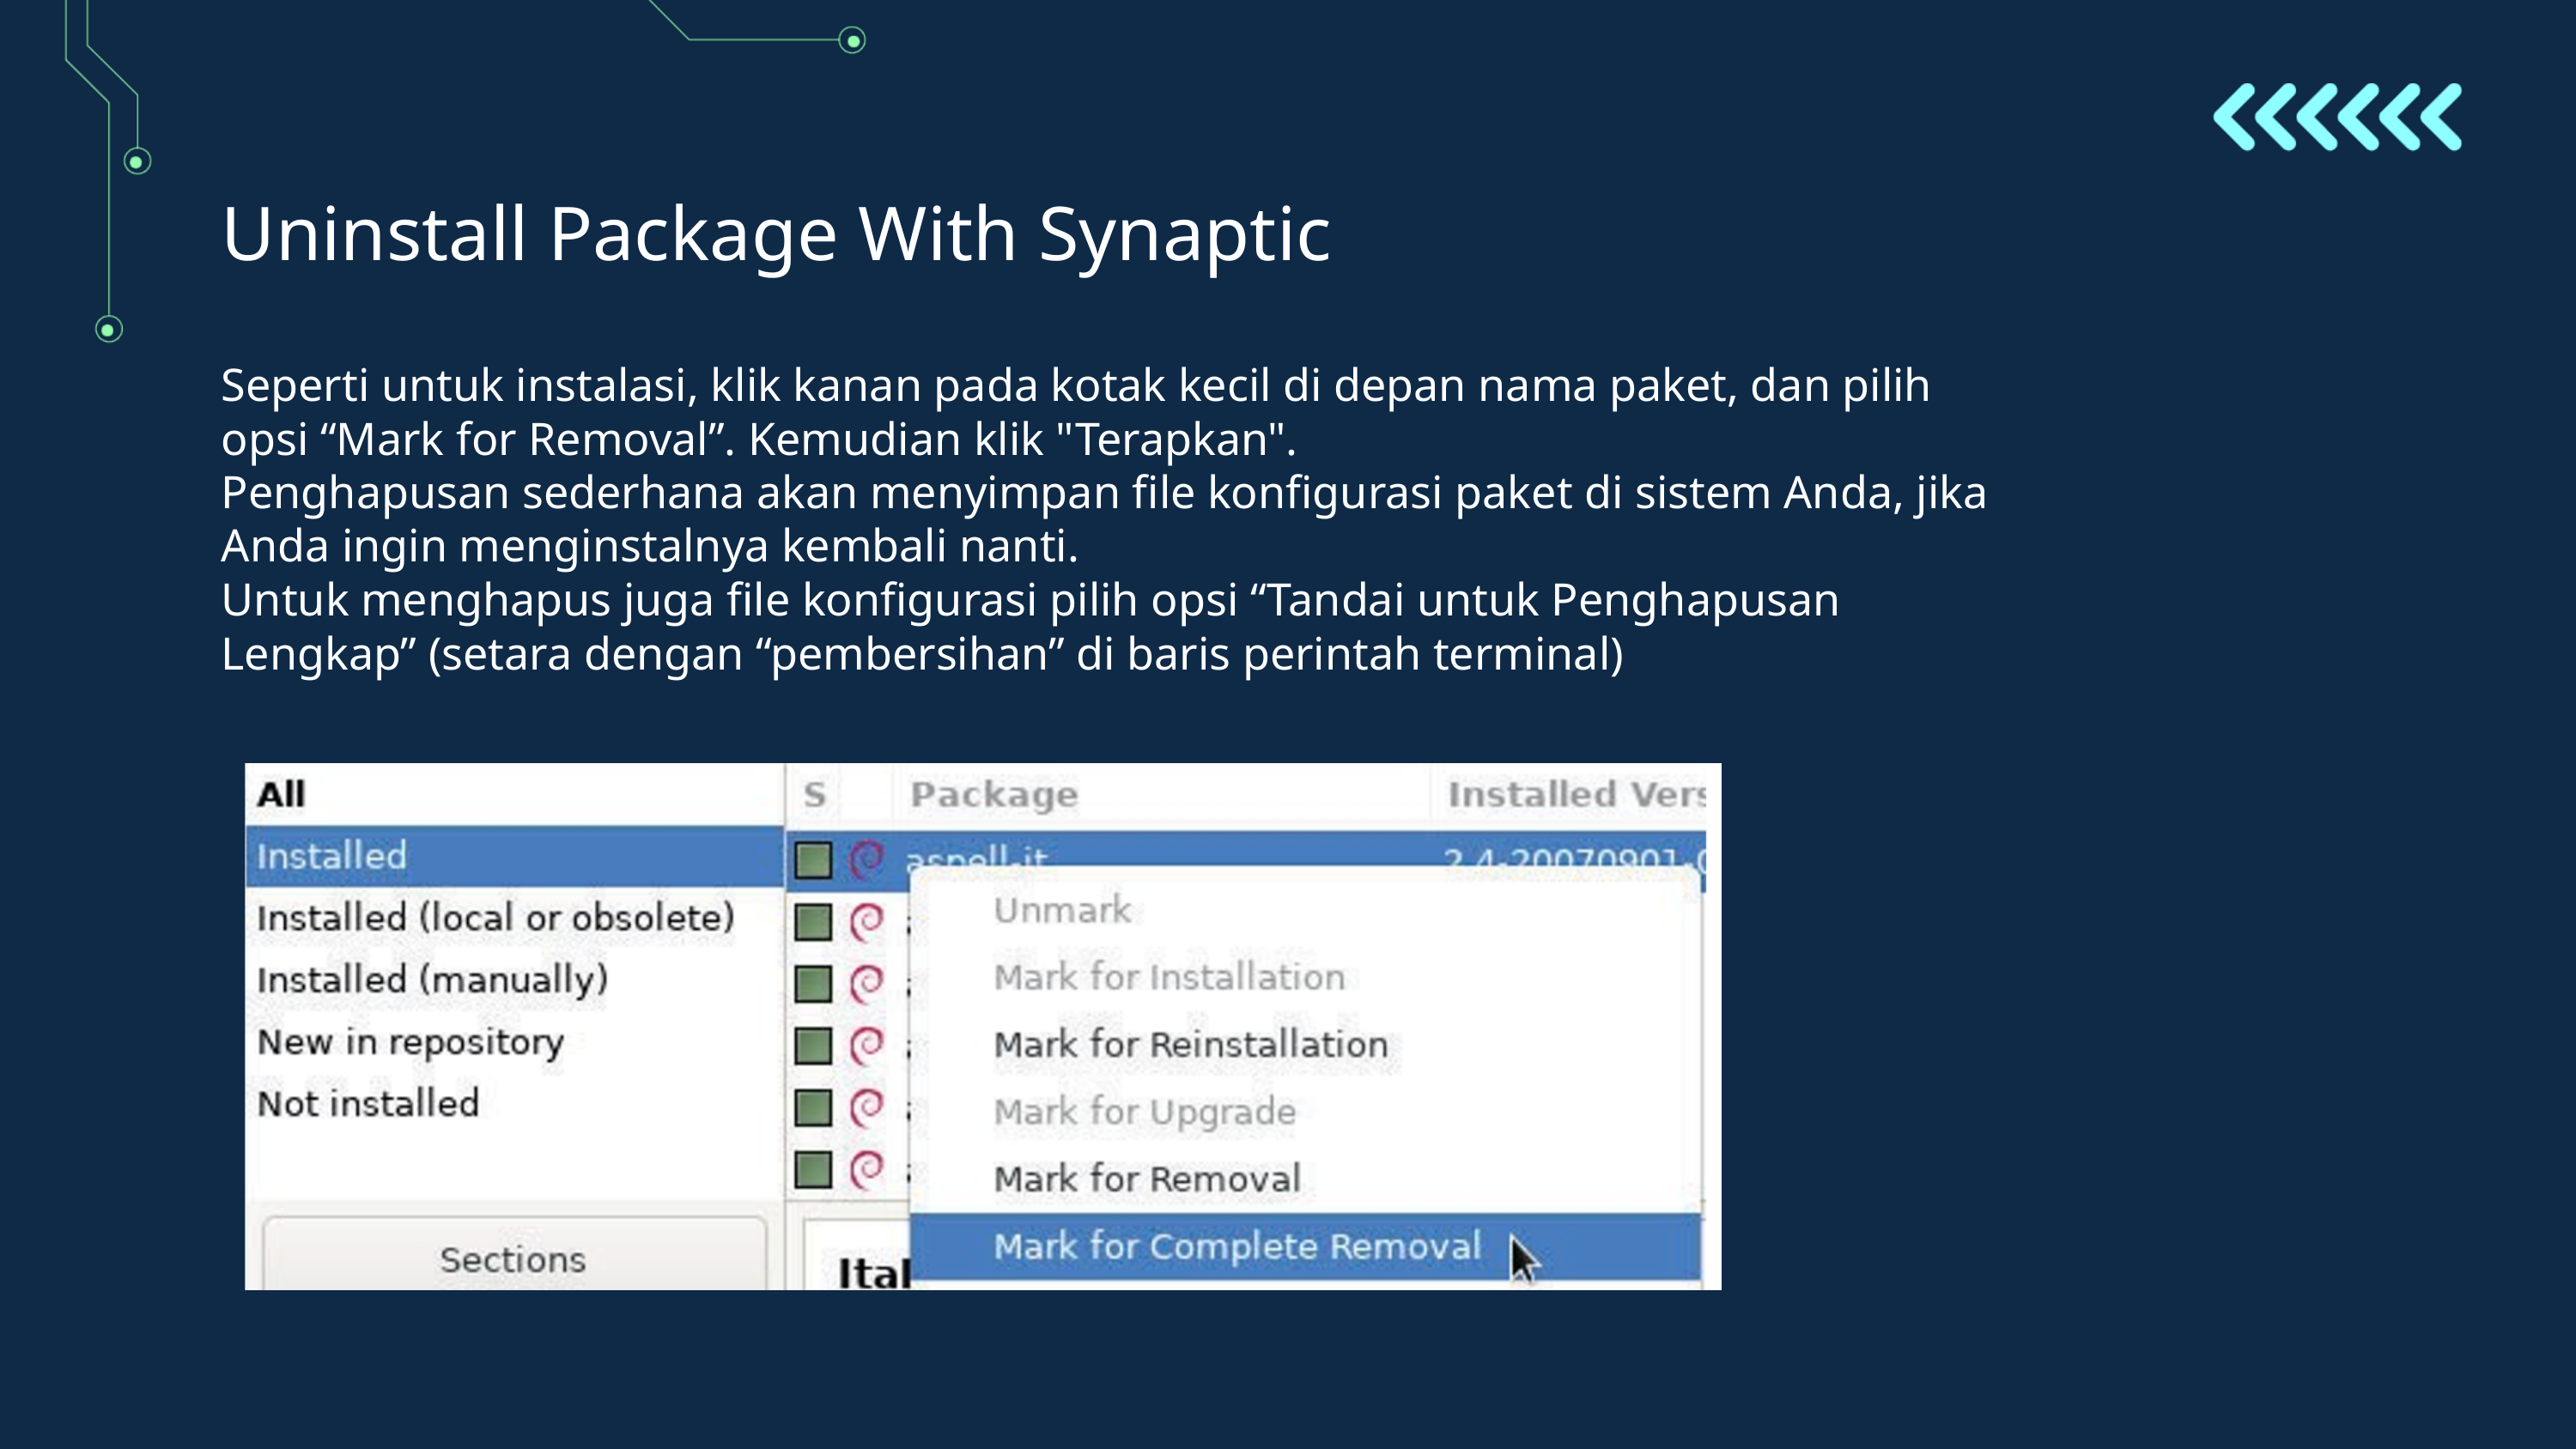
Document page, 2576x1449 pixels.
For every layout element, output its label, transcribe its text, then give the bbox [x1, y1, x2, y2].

text_box [435, 0, 871, 58]
text_box Uninstall Package With Synaptic [221, 186, 1464, 276]
text_box [245, 763, 1722, 1290]
text_box [2213, 83, 2463, 152]
text_box Seperti untuk instalasi, klik kanan pada kotak kecil di depan nama paket, dan pilih opsi “Mark for Removal”. Kemudian klik "Terapkan". Penghapusan sederhana akan menyimpan file konfigurasi paket di sistem Anda, jika Anda ingin menginstalnya kembali nanti. Untuk menghapus juga file konfigurasi pilih opsi “Tandai untuk Penghapusan Lengkap” (setara dengan “pembersihan” di baris perintah terminal) [221, 356, 1998, 732]
text_box [62, 0, 152, 348]
